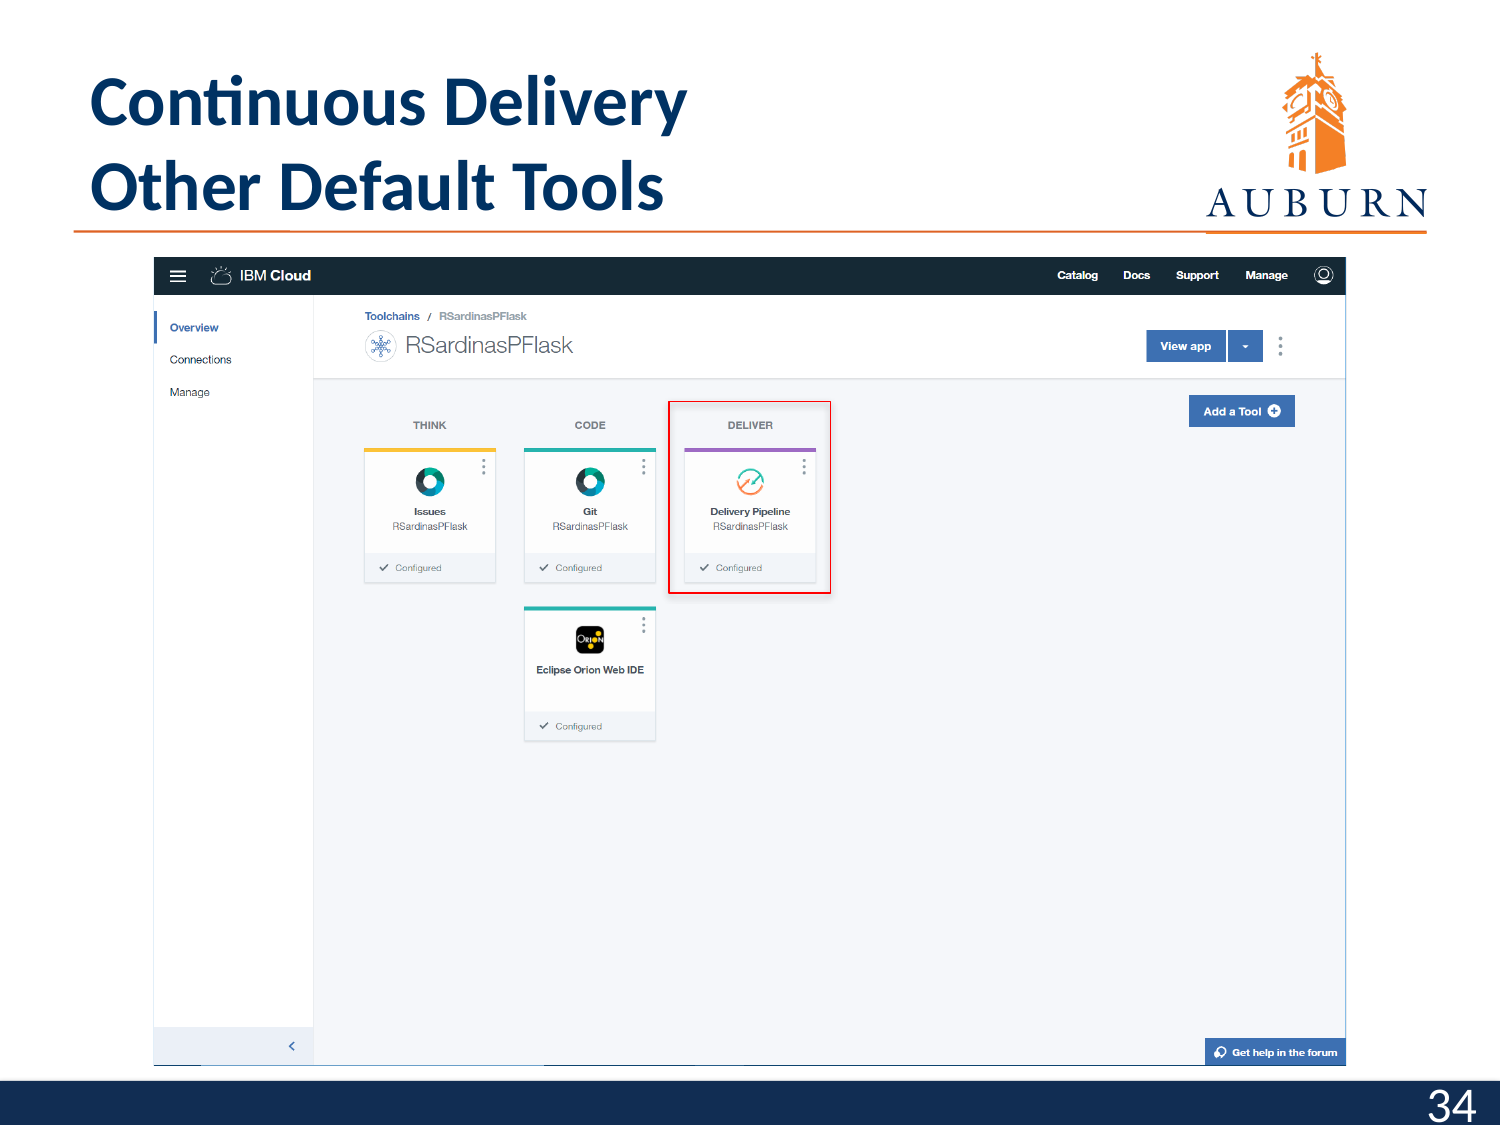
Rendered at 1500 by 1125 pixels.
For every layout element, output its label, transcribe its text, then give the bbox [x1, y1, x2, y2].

title Continuous Delivery Other Default Tools [75, 45, 1031, 233]
slide_number 34 [1154, 1080, 1492, 1125]
picture [153, 256, 1347, 1066]
